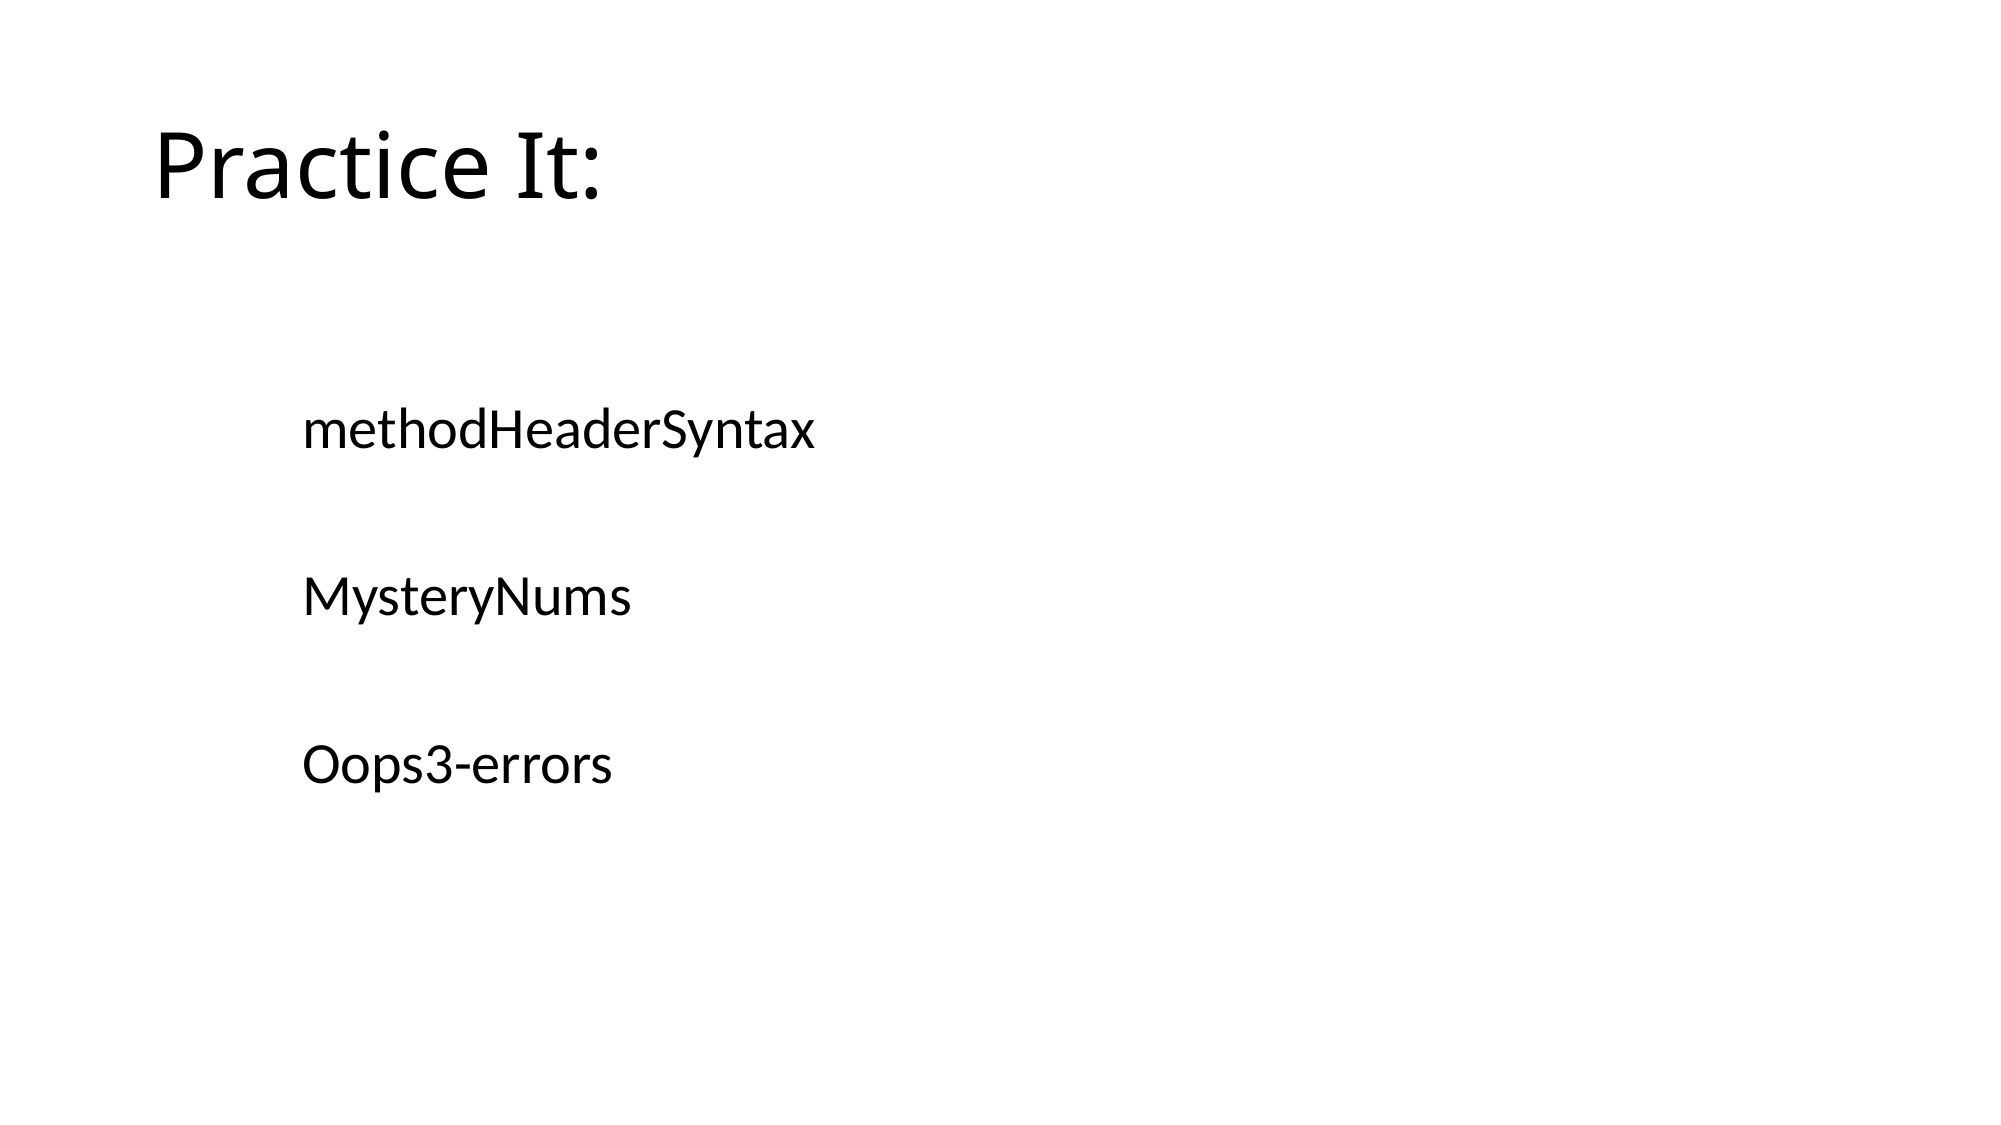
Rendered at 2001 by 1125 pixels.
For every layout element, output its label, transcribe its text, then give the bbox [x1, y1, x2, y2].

title Practice It: [137, 59, 1863, 278]
list methodHeaderSyntax MysteryNums Oops3-errors [137, 299, 1863, 1014]
